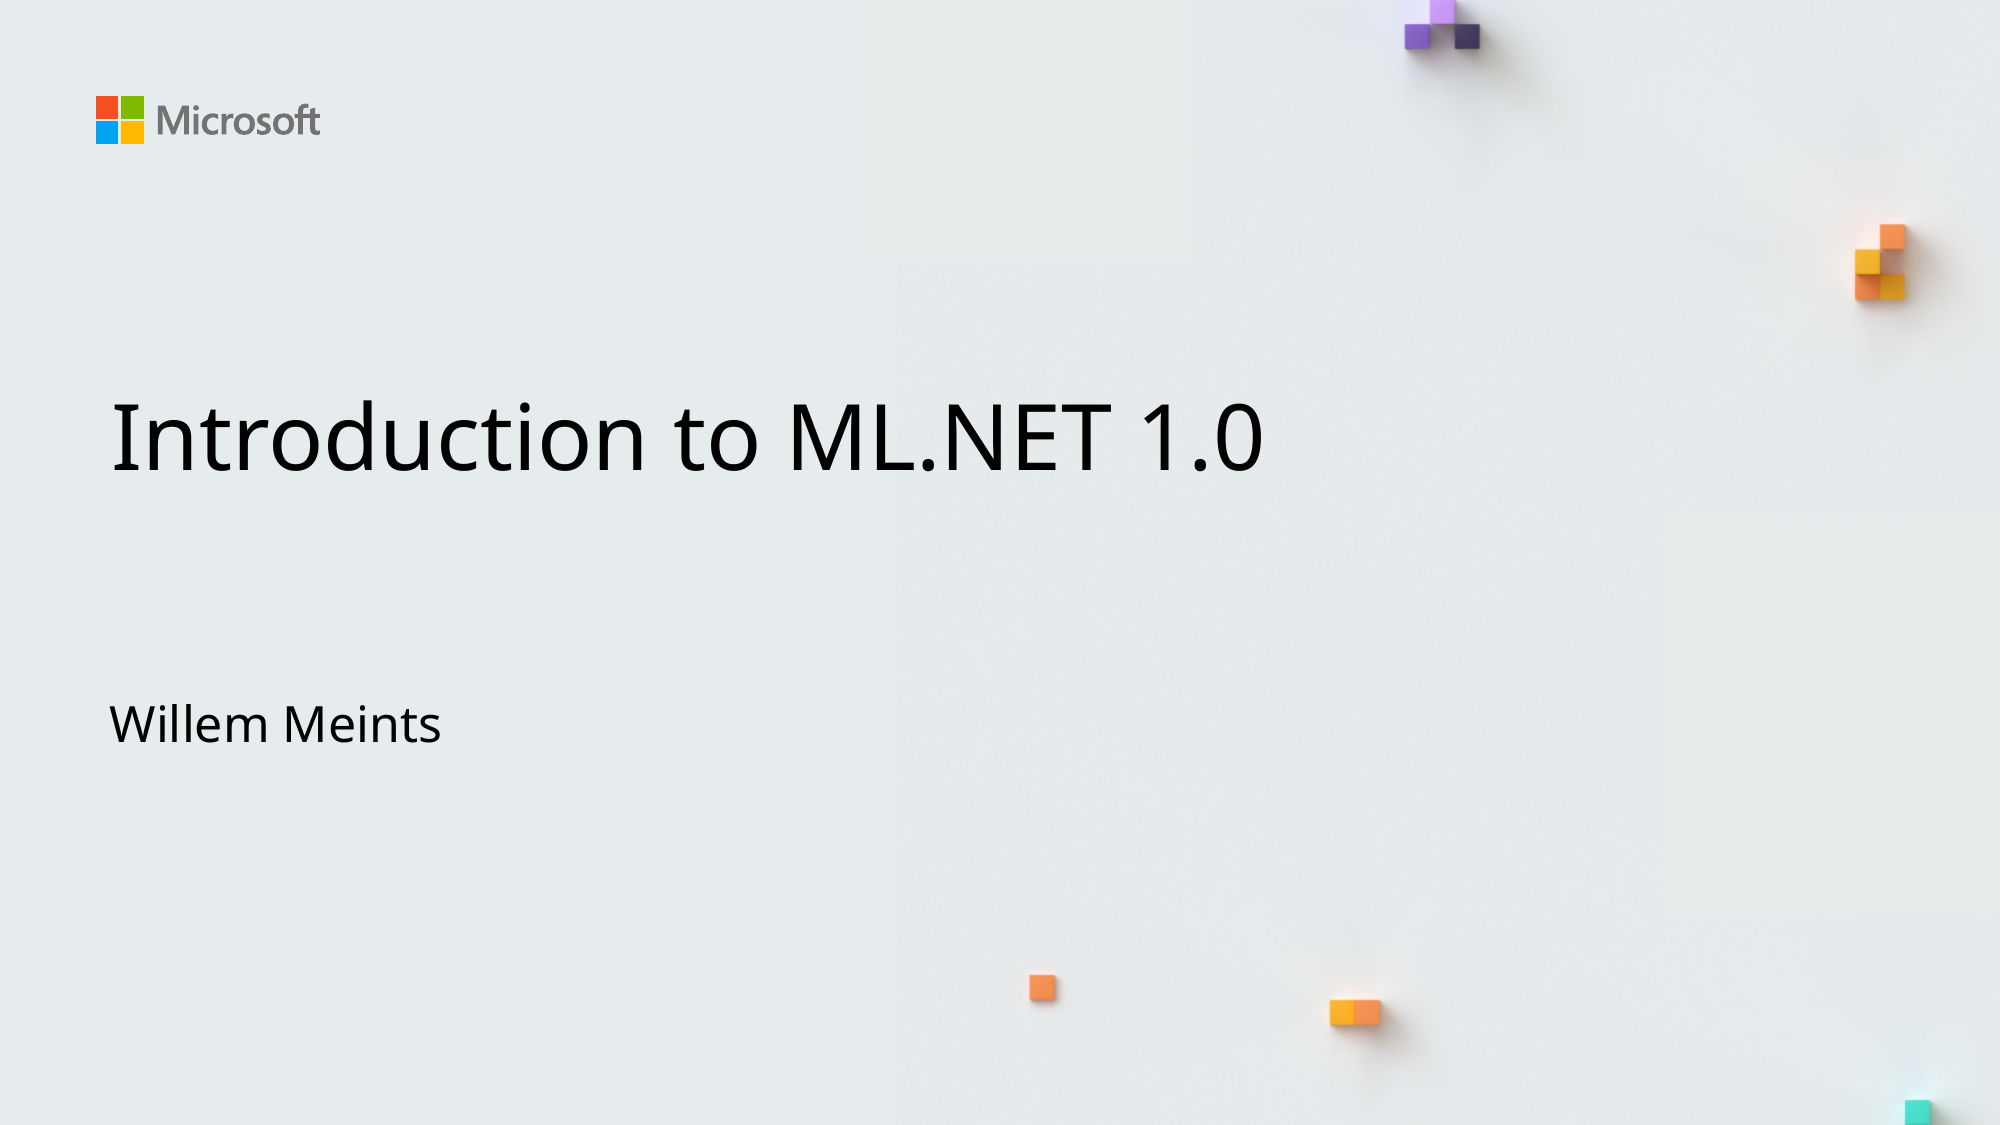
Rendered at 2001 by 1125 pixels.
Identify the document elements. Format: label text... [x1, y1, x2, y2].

title Introduction to ML.NET 1.0 [96, 383, 1578, 499]
text_box Willem Meints [109, 692, 660, 753]
picture [892, 0, 2000, 1125]
